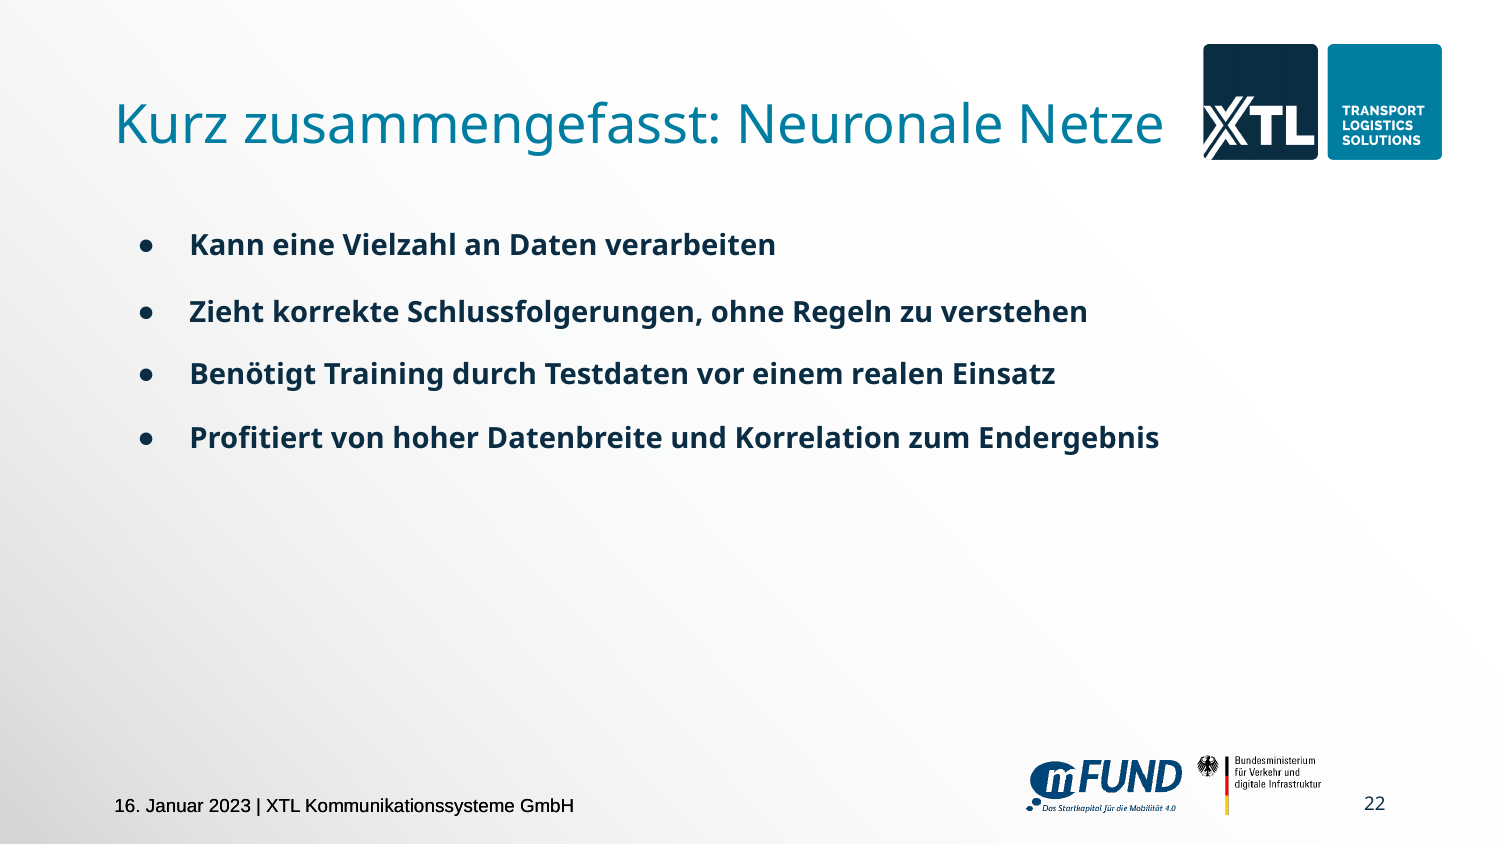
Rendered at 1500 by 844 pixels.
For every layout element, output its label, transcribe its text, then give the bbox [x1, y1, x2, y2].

title Kurz zusammengefasst: Neuronale Netze [103, 44, 1397, 208]
picture [0, 0, 1500, 844]
slide_number ‹#› [1059, 782, 1397, 827]
list Kann eine Vielzahl an Daten verarbeiten Zieht korrekte Schlussfolgerungen, ohne Regeln zu verstehen Benötigt Training durch Testdaten vor einem realen Einsatz Profitiert von hoher Datenbreite und Korrelation zum Endergebnis [103, 224, 1397, 760]
